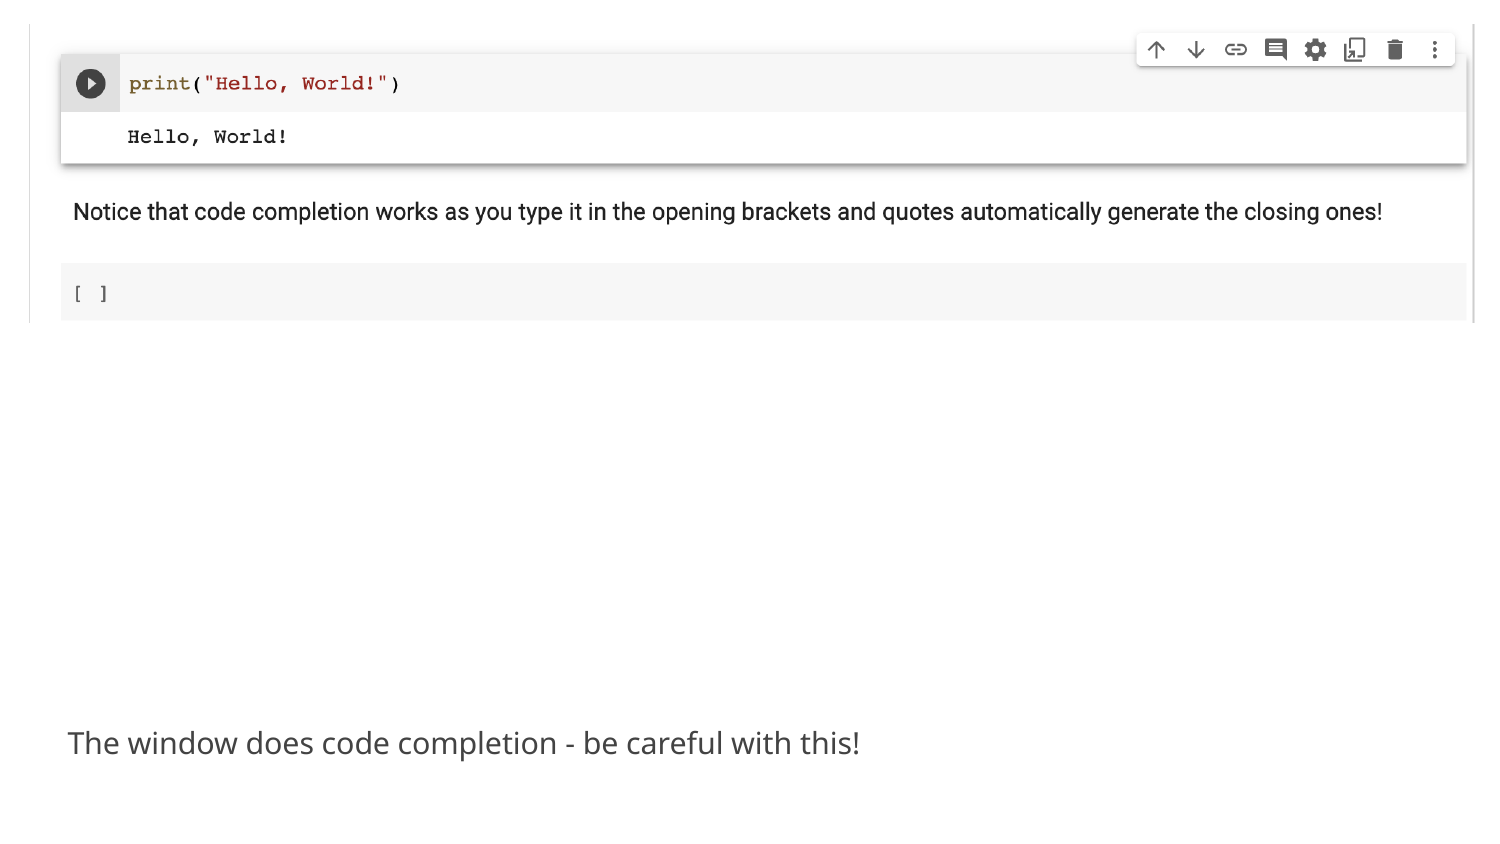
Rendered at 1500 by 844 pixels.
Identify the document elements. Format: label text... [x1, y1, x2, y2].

list The window does code completion - be careful with this! [52, 694, 1037, 793]
picture [24, 24, 1476, 323]
